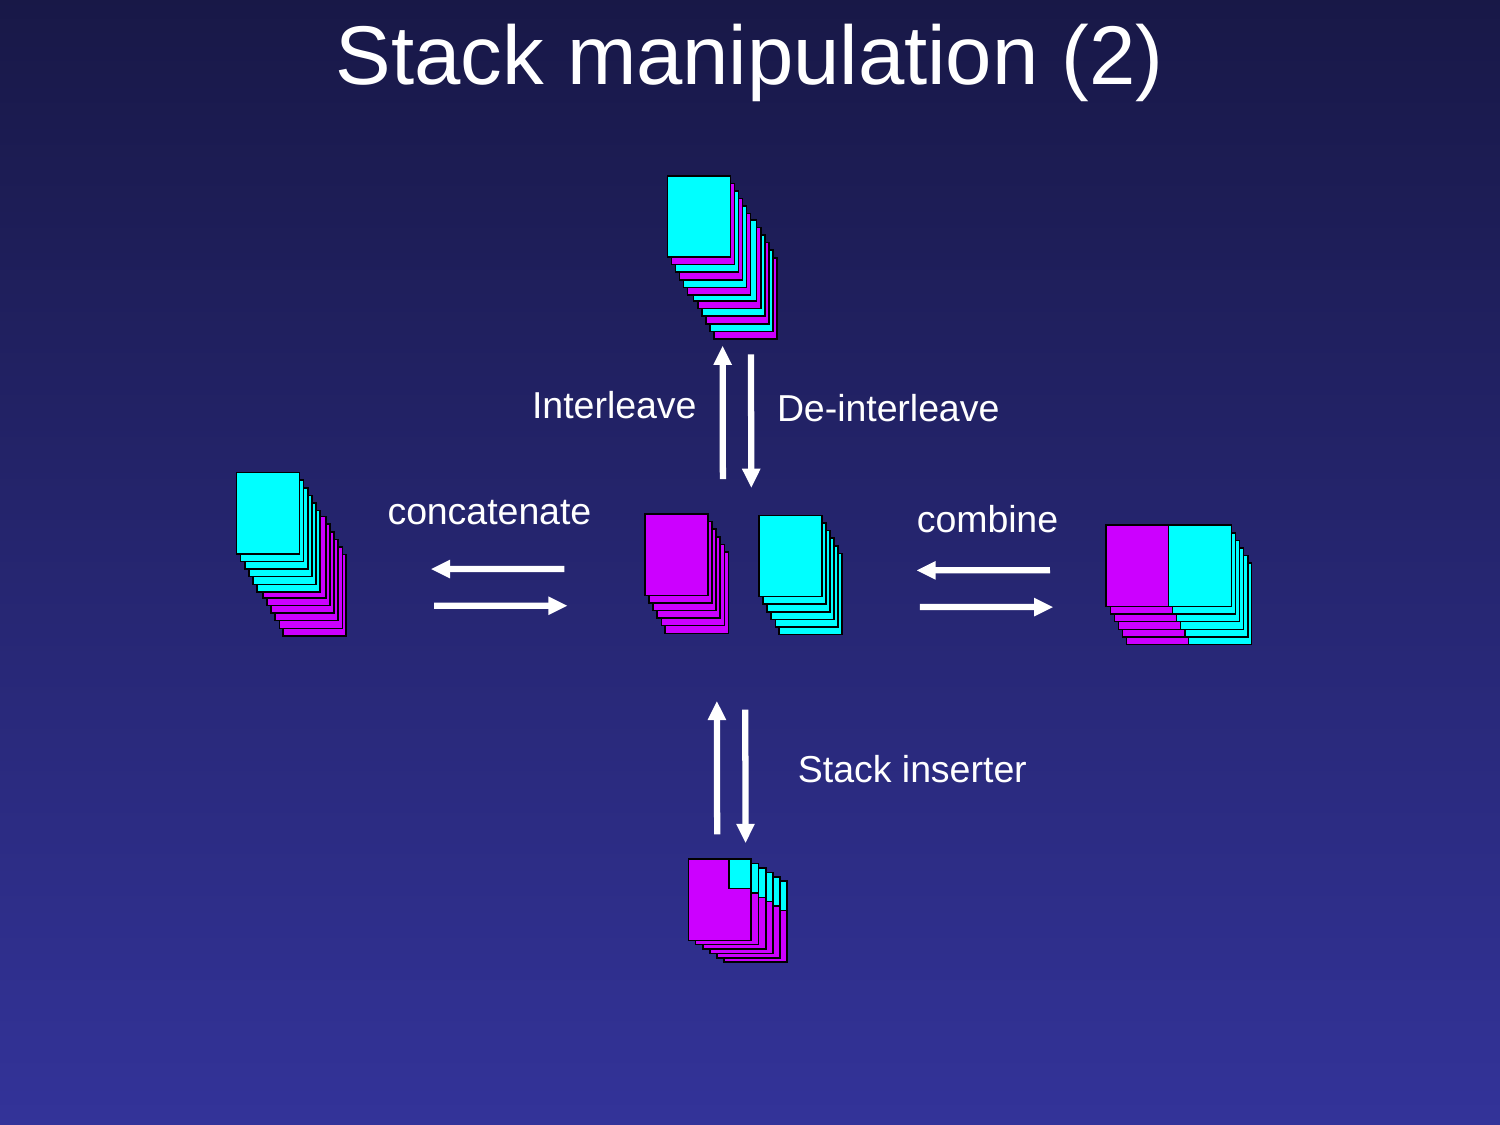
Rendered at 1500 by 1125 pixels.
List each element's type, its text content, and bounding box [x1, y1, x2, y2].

text_box Interleave [517, 373, 712, 434]
text_box Stack inserter [783, 737, 1042, 797]
text_box combine [902, 487, 1074, 548]
text_box [745, 354, 758, 488]
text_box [758, 515, 843, 635]
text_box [262, 516, 347, 637]
text_box [916, 564, 1051, 577]
text_box De-interleave [762, 376, 1015, 436]
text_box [769, 872, 774, 954]
text_box [739, 709, 752, 843]
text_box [1168, 524, 1252, 645]
text_box [716, 348, 729, 480]
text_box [688, 858, 752, 941]
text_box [644, 513, 729, 634]
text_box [784, 880, 788, 963]
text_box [1106, 524, 1167, 645]
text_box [760, 867, 767, 950]
text_box [431, 562, 565, 576]
text_box [710, 701, 724, 835]
text_box concatenate [372, 479, 607, 540]
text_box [236, 472, 321, 593]
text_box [667, 175, 751, 296]
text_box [693, 219, 778, 340]
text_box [777, 876, 781, 959]
text_box [434, 599, 568, 612]
text_box [919, 600, 1053, 614]
title Stack manipulation (2) [112, 0, 1388, 133]
